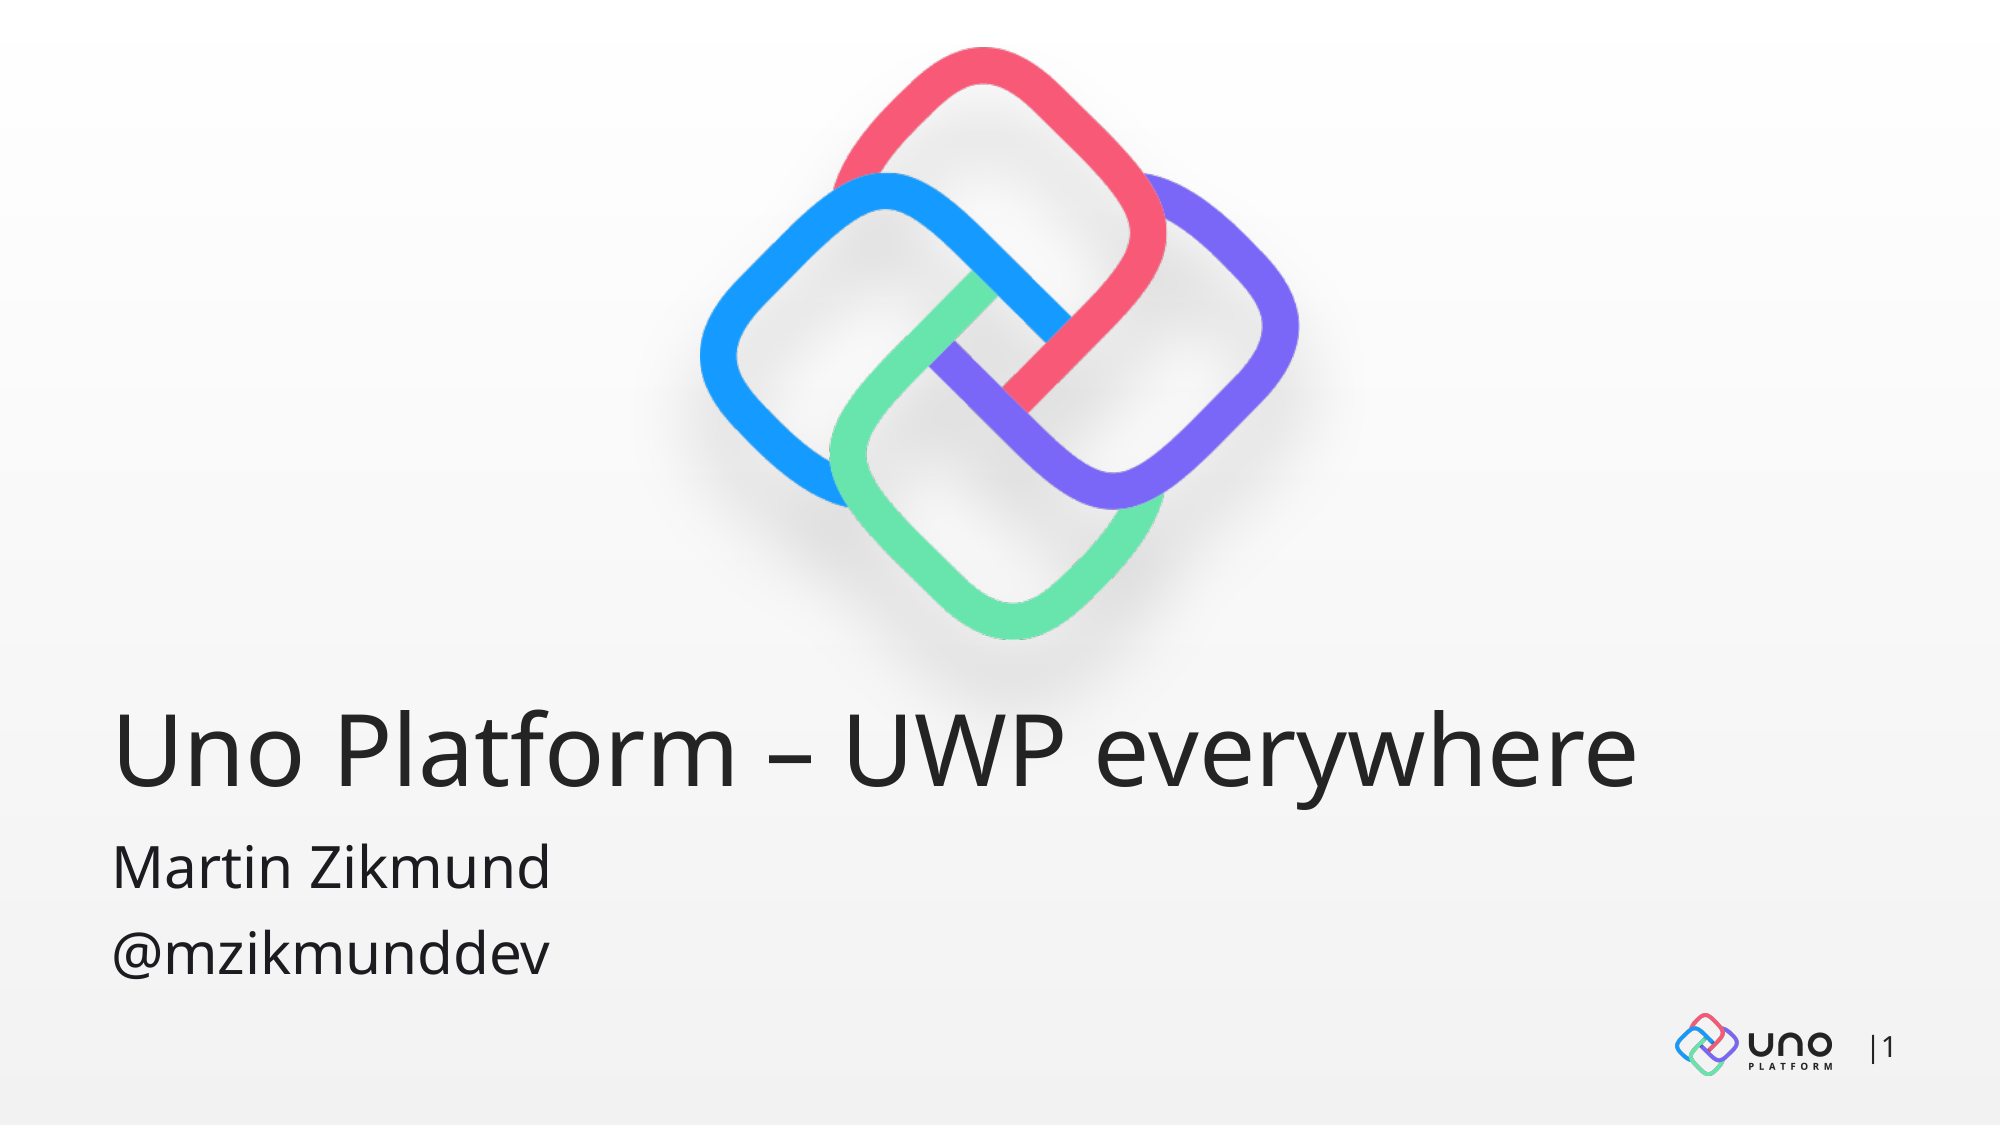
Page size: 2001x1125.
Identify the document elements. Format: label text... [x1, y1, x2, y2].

slide_number |1 [1831, 1030, 1898, 1066]
picture [699, 45, 1301, 641]
text_box @mzikmunddev [95, 909, 1146, 1031]
title Uno Platform – UWP everywhere [96, 659, 1864, 814]
picture [1675, 1013, 1832, 1076]
subtitle Martin Zikmund [96, 822, 590, 909]
